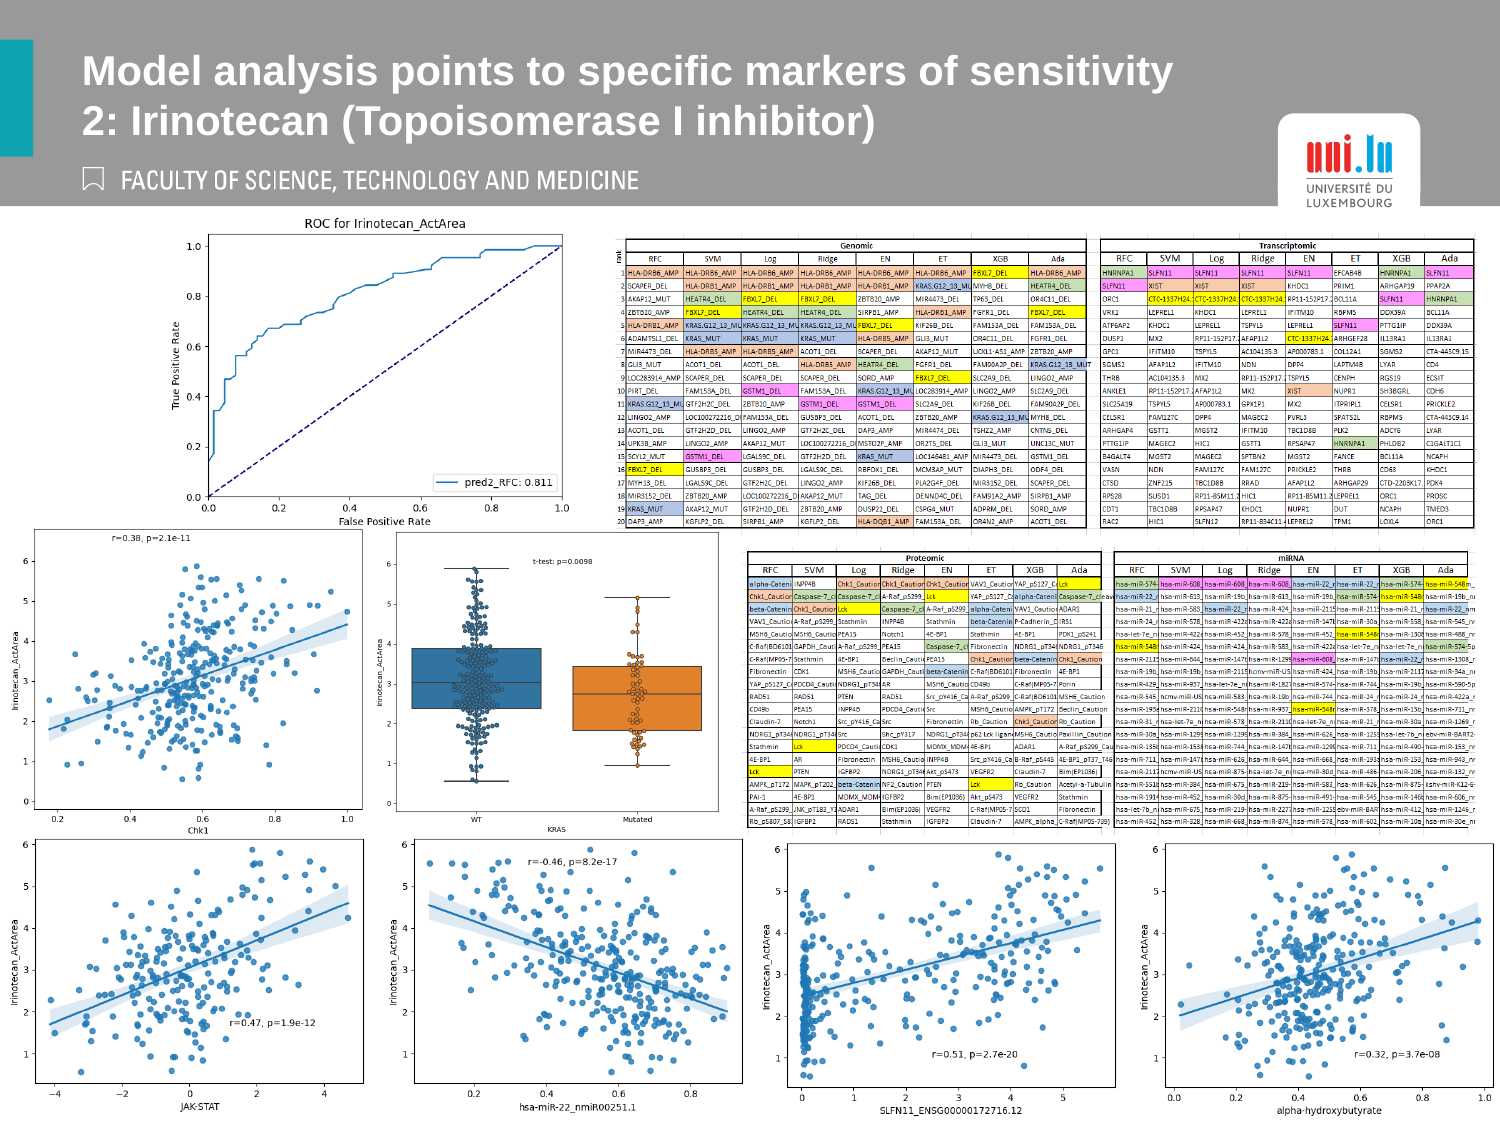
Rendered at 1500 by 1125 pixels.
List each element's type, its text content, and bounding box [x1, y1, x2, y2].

picture [1133, 840, 1500, 1123]
title Model analysis points to specific markers of sensitivity 2: Irinotecan (Topoisomerase I inhibitor) [81, 43, 1264, 207]
picture [0, 212, 1478, 1118]
picture [757, 840, 1125, 1123]
